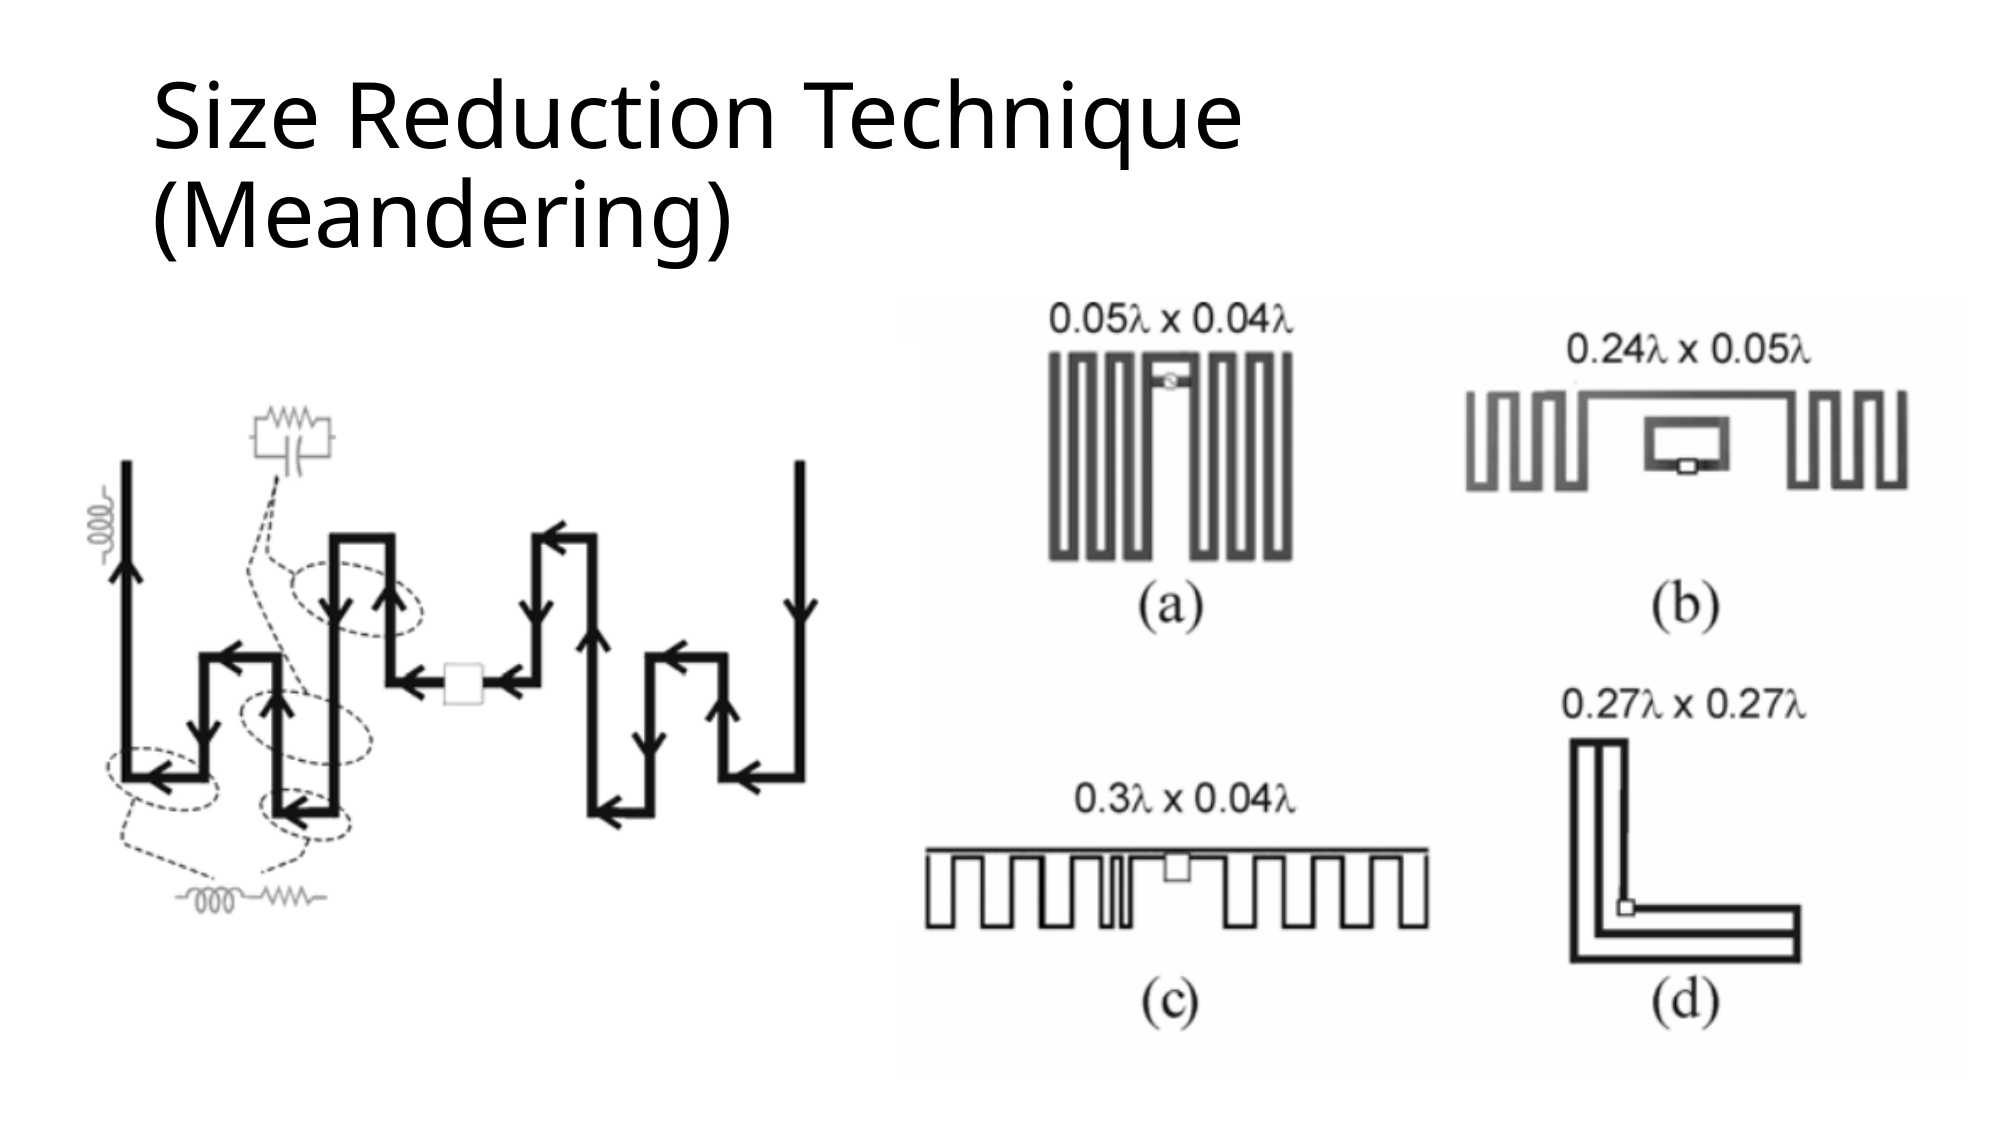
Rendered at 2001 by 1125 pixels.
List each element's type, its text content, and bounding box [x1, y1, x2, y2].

title Size Reduction Technique (Meandering) [137, 59, 1863, 278]
picture [0, 338, 924, 920]
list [832, 277, 2000, 1073]
